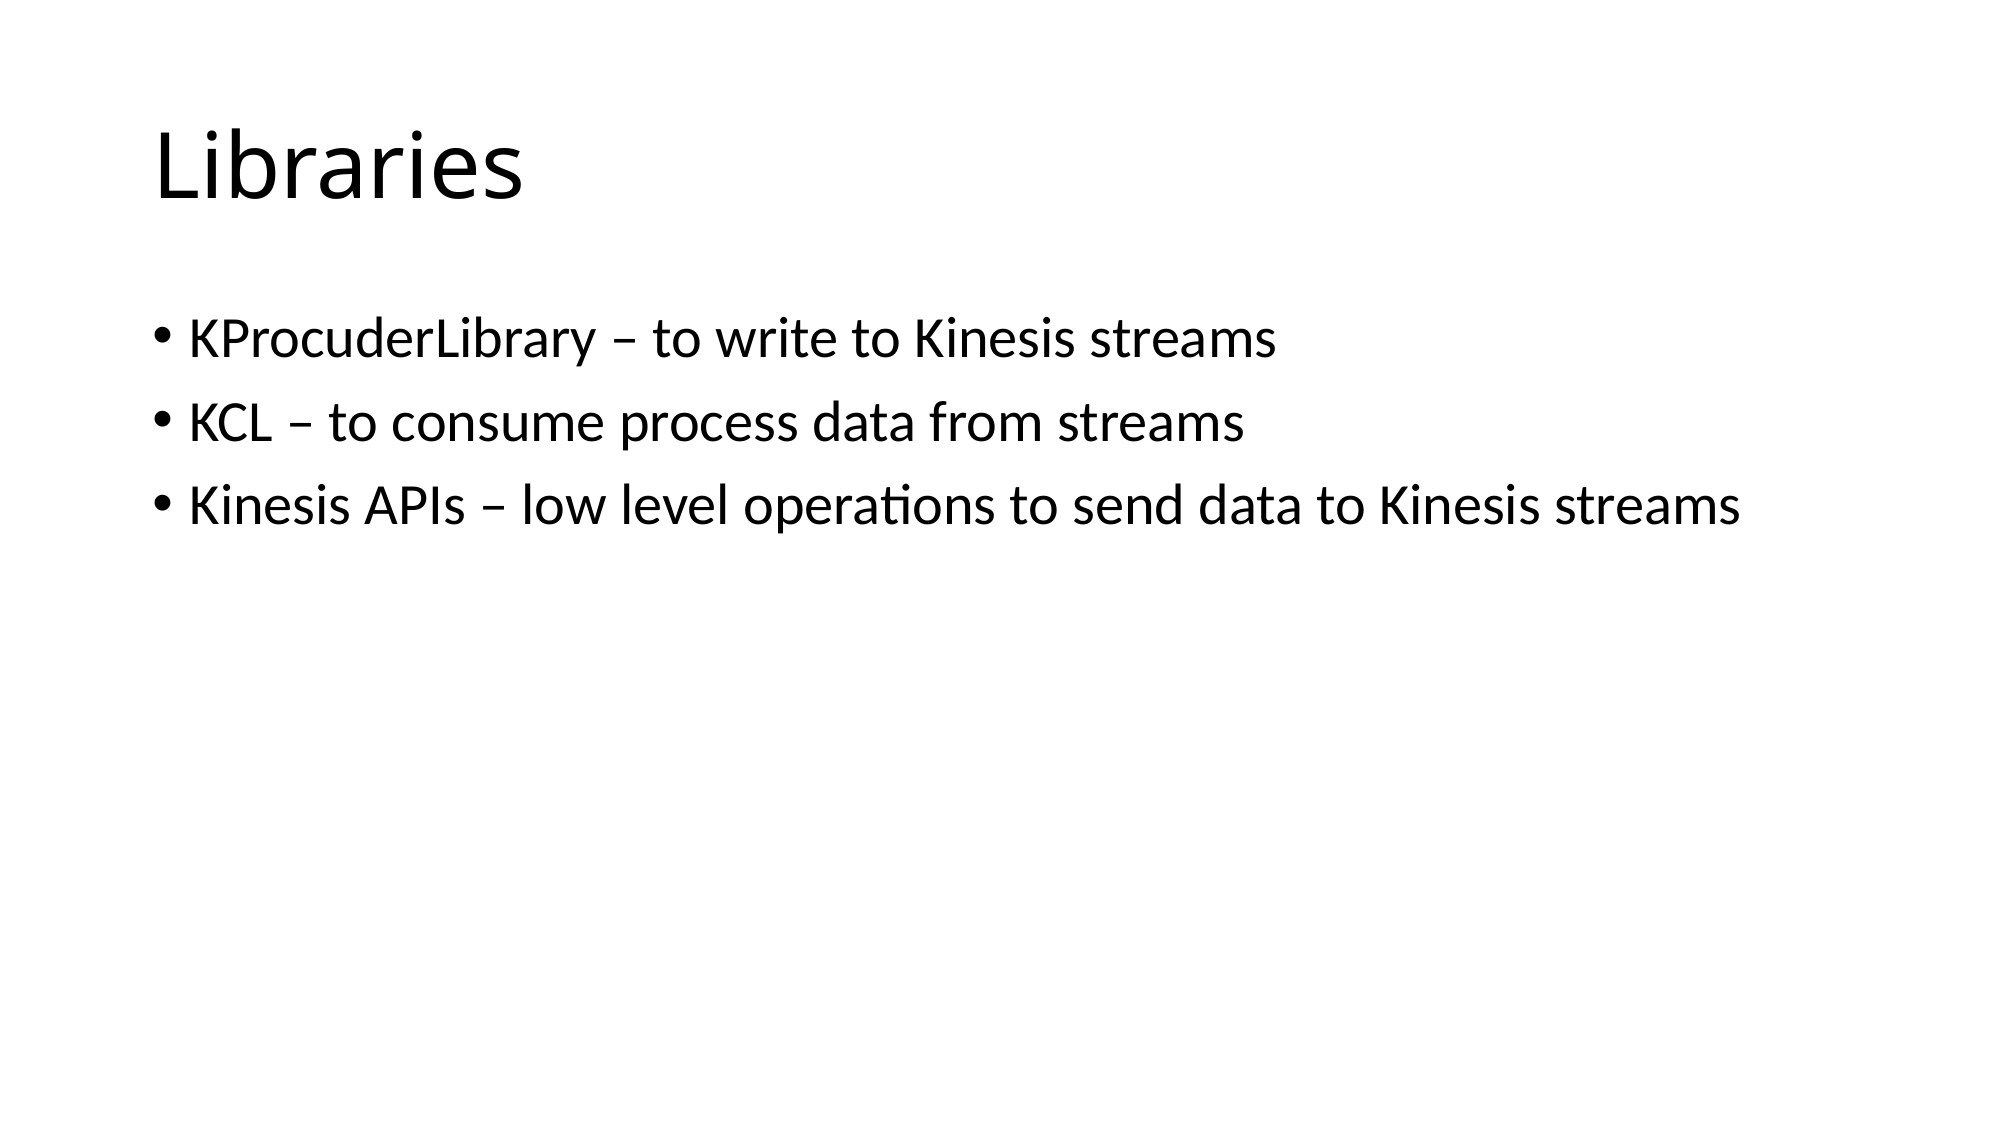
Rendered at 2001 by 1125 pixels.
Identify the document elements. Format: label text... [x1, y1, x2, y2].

list KProcuderLibrary – to write to Kinesis streams KCL – to consume process data from streams Kinesis APIs – low level operations to send data to Kinesis streams [137, 299, 1863, 1014]
title Libraries [137, 59, 1863, 278]
